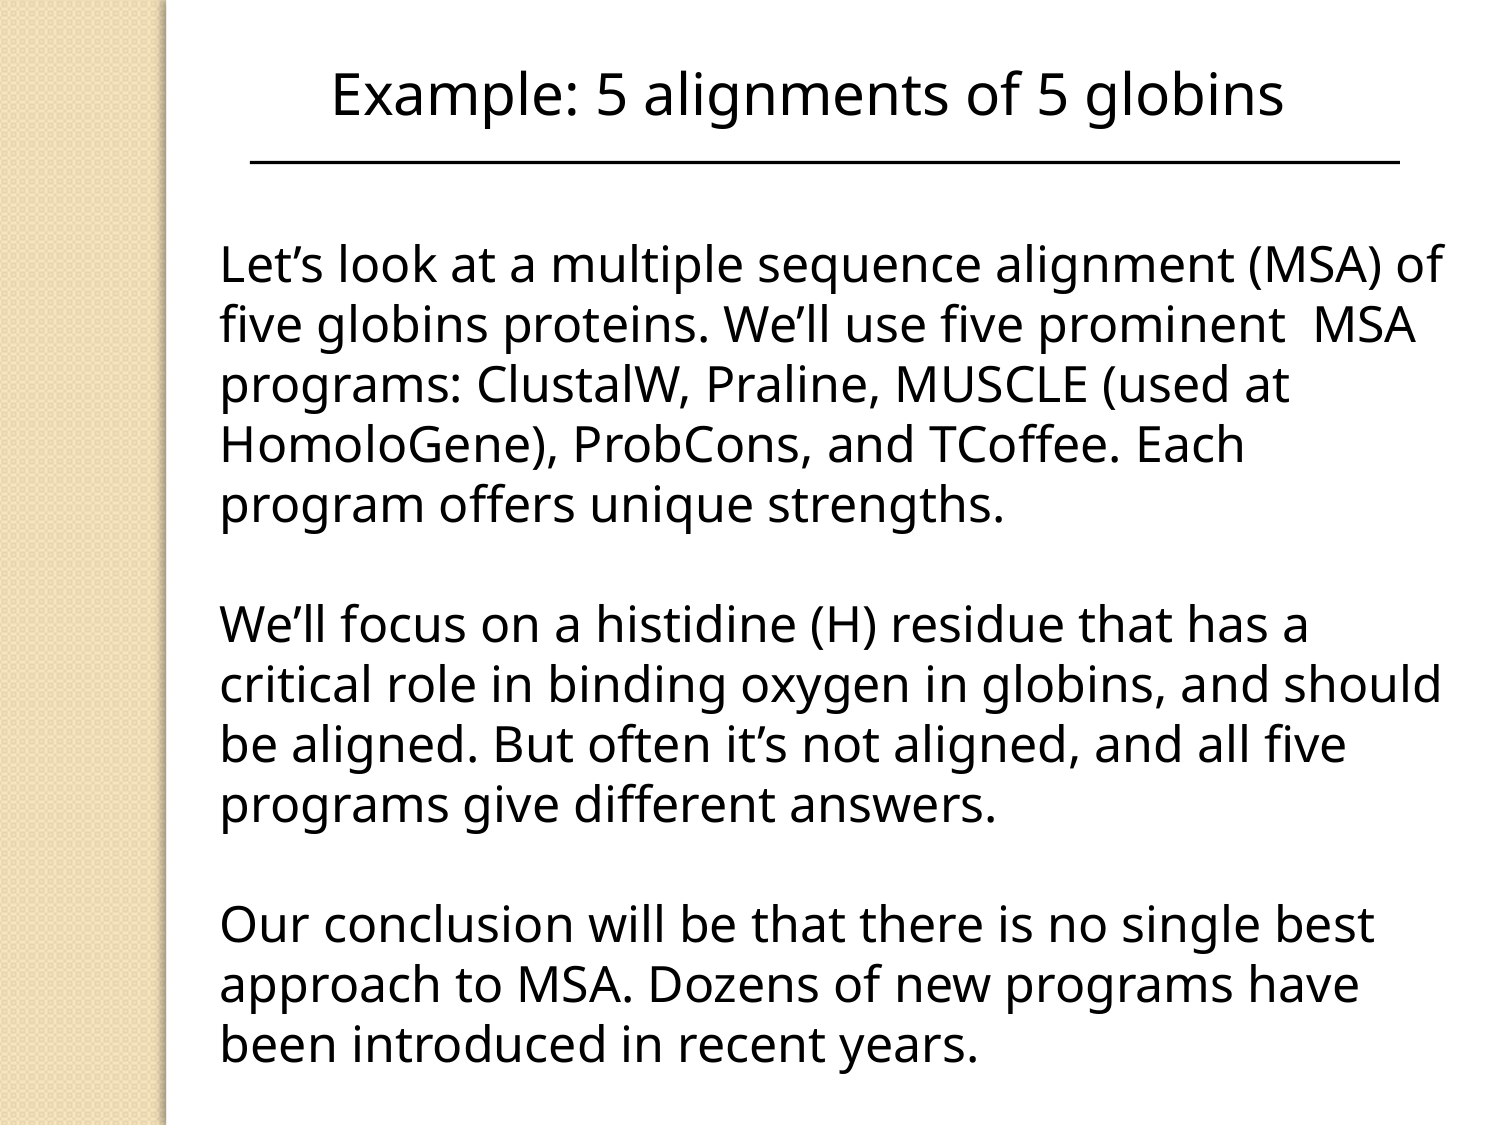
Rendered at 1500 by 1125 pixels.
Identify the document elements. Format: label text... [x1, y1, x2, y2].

text_box Let’s look at a multiple sequence alignment (MSA) of five globins proteins. We’ll use five prominent MSA programs: ClustalW, Praline, MUSCLE (used at HomoloGene), ProbCons, and TCoffee. Each program offers unique strengths. We’ll focus on a histidine (H) residue that has a critical role in binding oxygen in globins, and should be aligned. But often it’s not aligned, and all five programs give different answers. Our conclusion will be that there is no single best approach to MSA. Dozens of new programs have been introduced in recent years. [205, 224, 1475, 1080]
text_box Example: 5 alignments of 5 globins [315, 50, 1301, 135]
